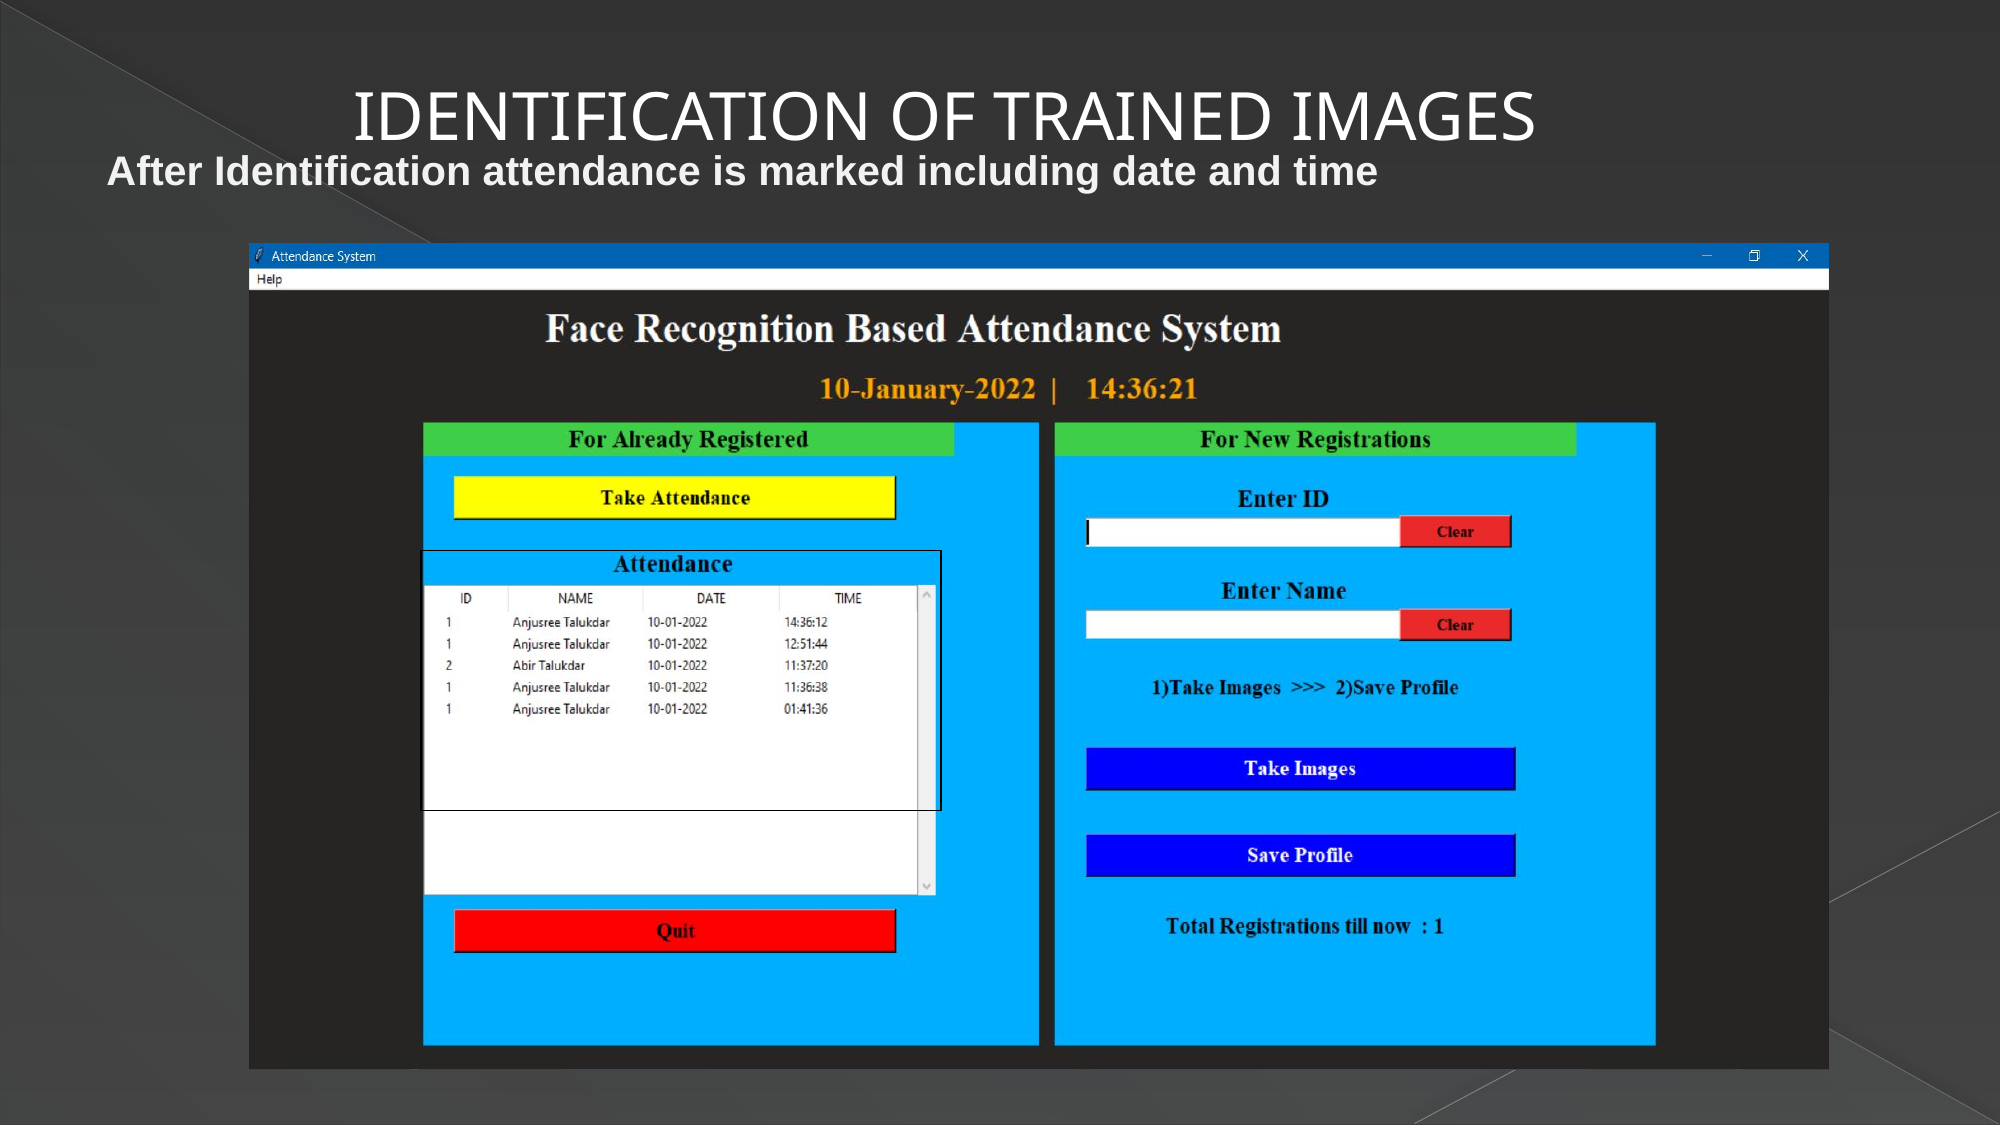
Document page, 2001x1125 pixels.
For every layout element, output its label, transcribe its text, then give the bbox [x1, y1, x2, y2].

text_box IDENTIFICATION OF TRAINED IMAGES [338, 66, 1806, 161]
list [249, 243, 1829, 1071]
title After Identification attendance is marked including date and time [35, 69, 2000, 202]
